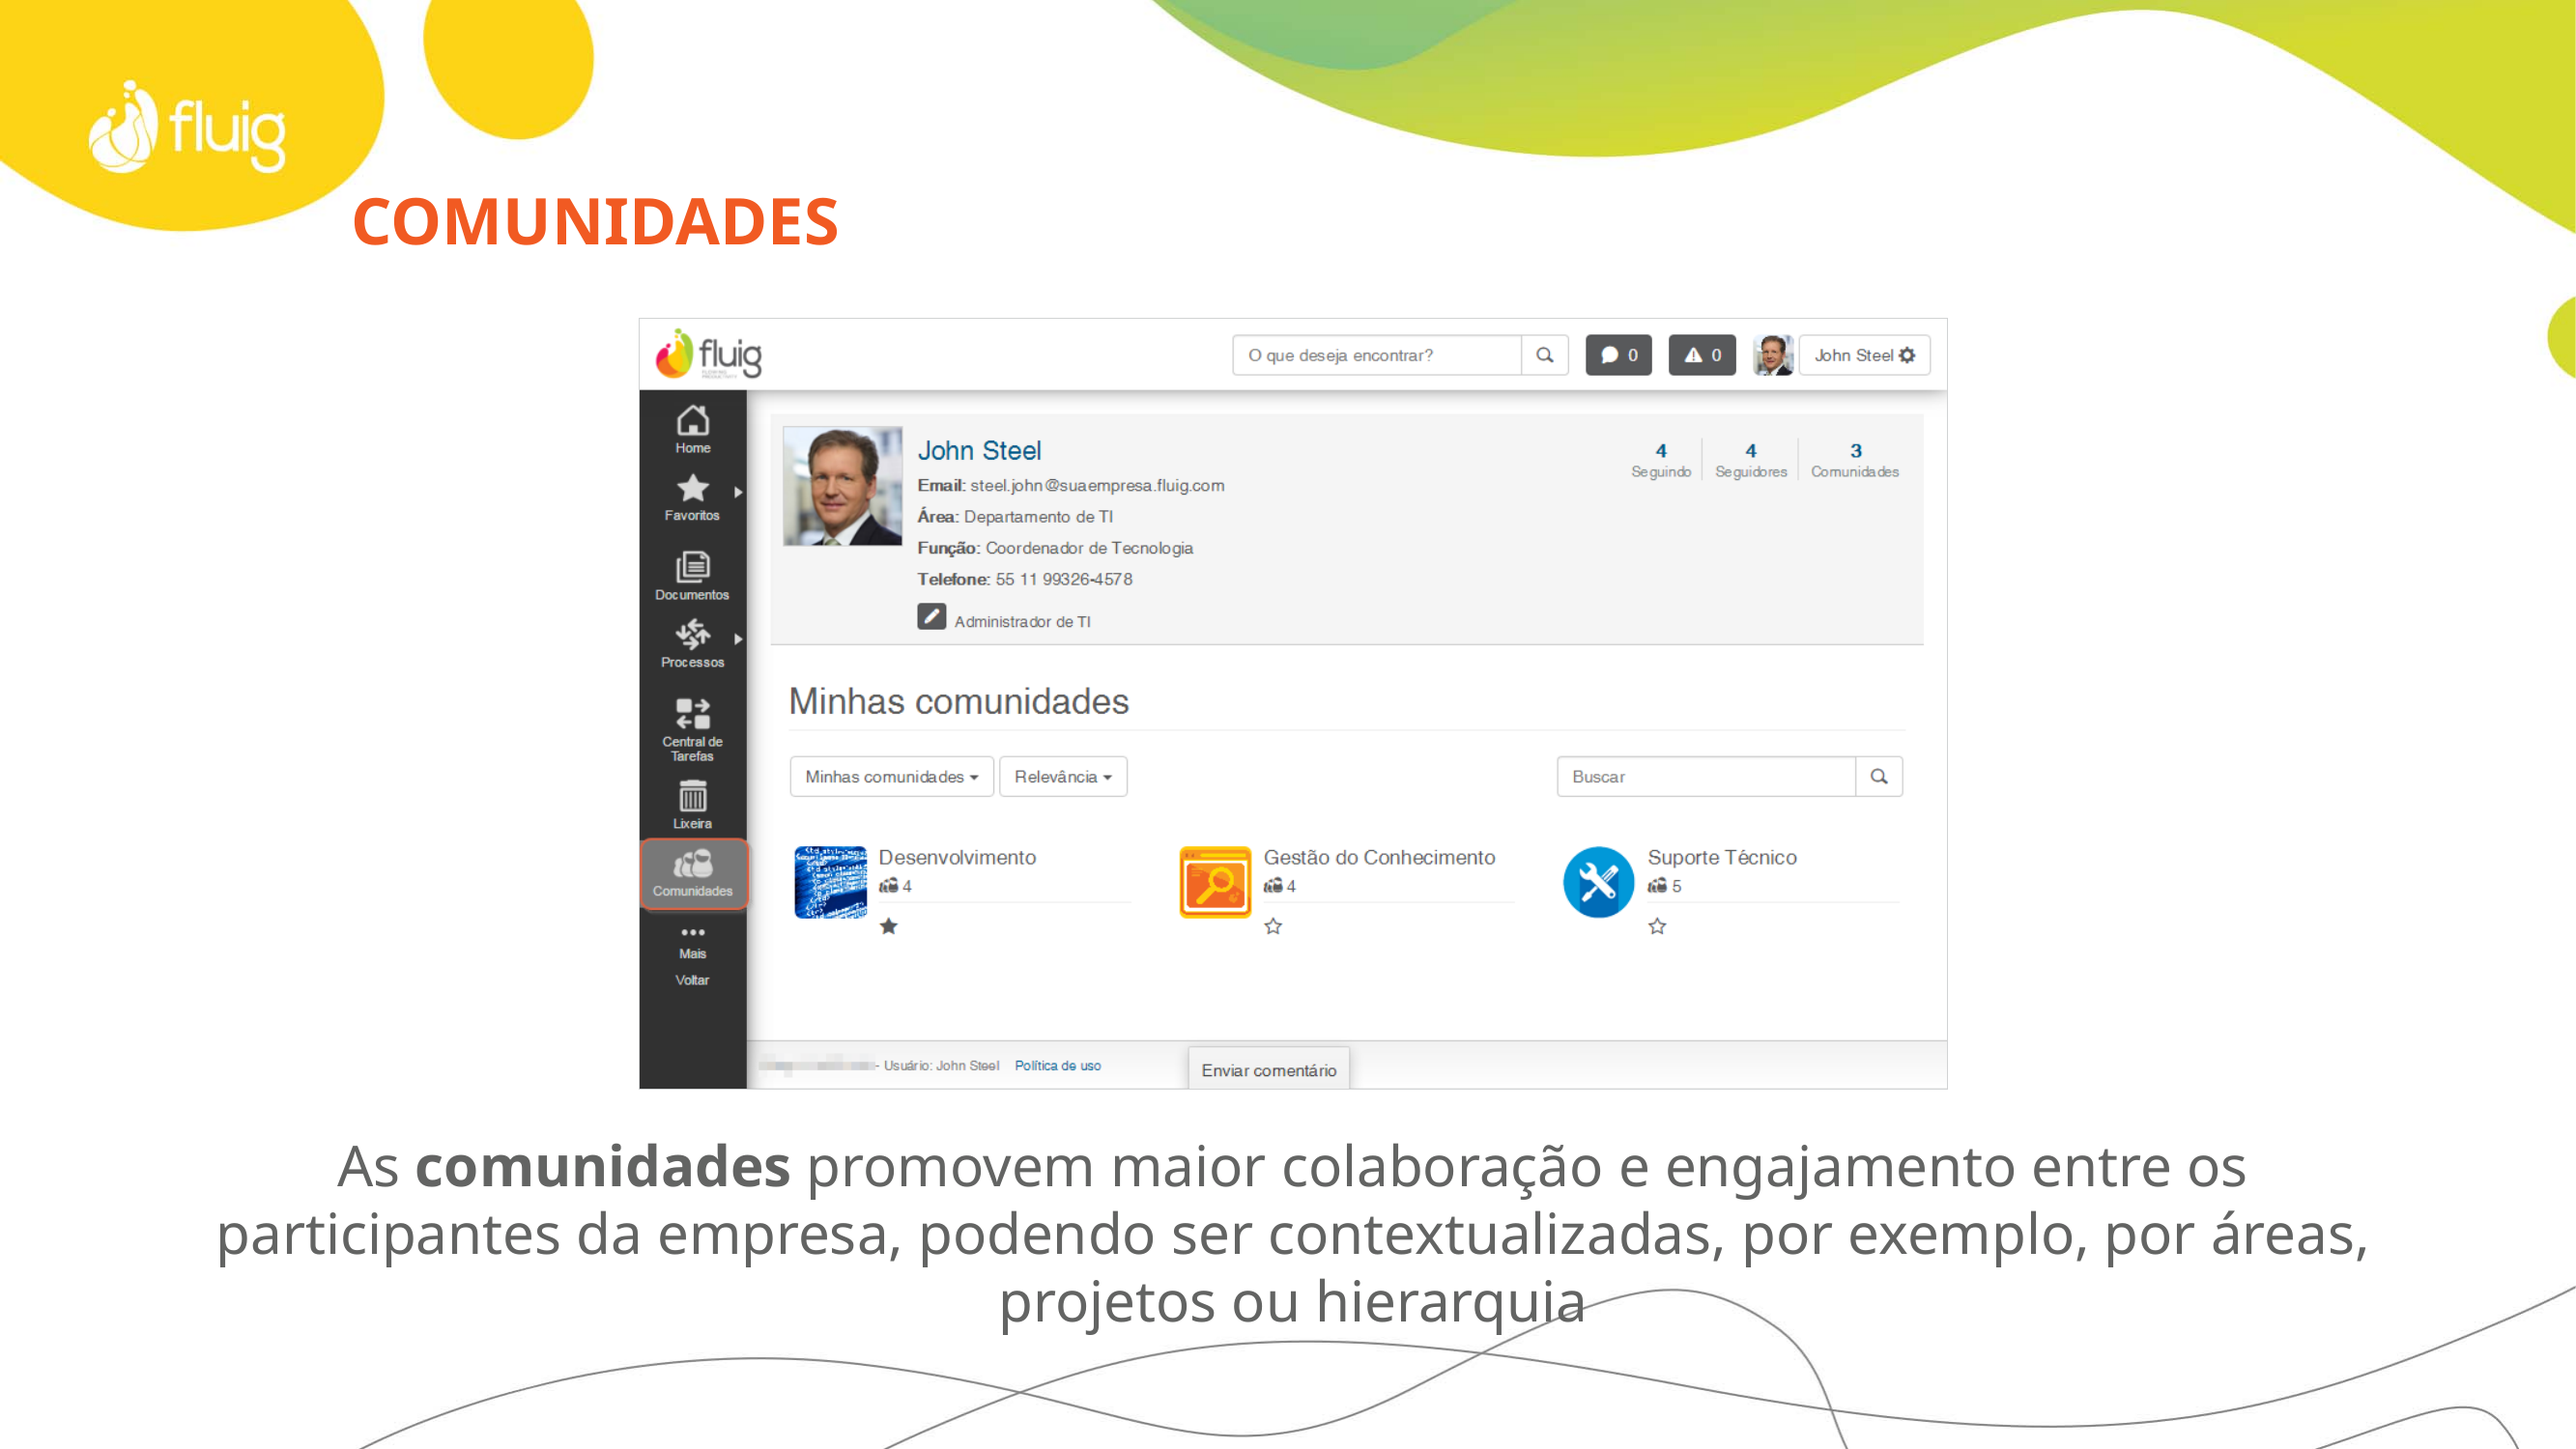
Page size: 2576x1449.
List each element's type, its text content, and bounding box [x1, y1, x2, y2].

picture [0, 0, 2576, 1449]
title comunidades [336, 173, 2352, 379]
text_box As comunidades promovem maior colaboração e engajamento entre os participantes da empresa, podendo ser contextualizadas, por exemplo, por áreas, projetos ou hierarquia [157, 1123, 2429, 1341]
